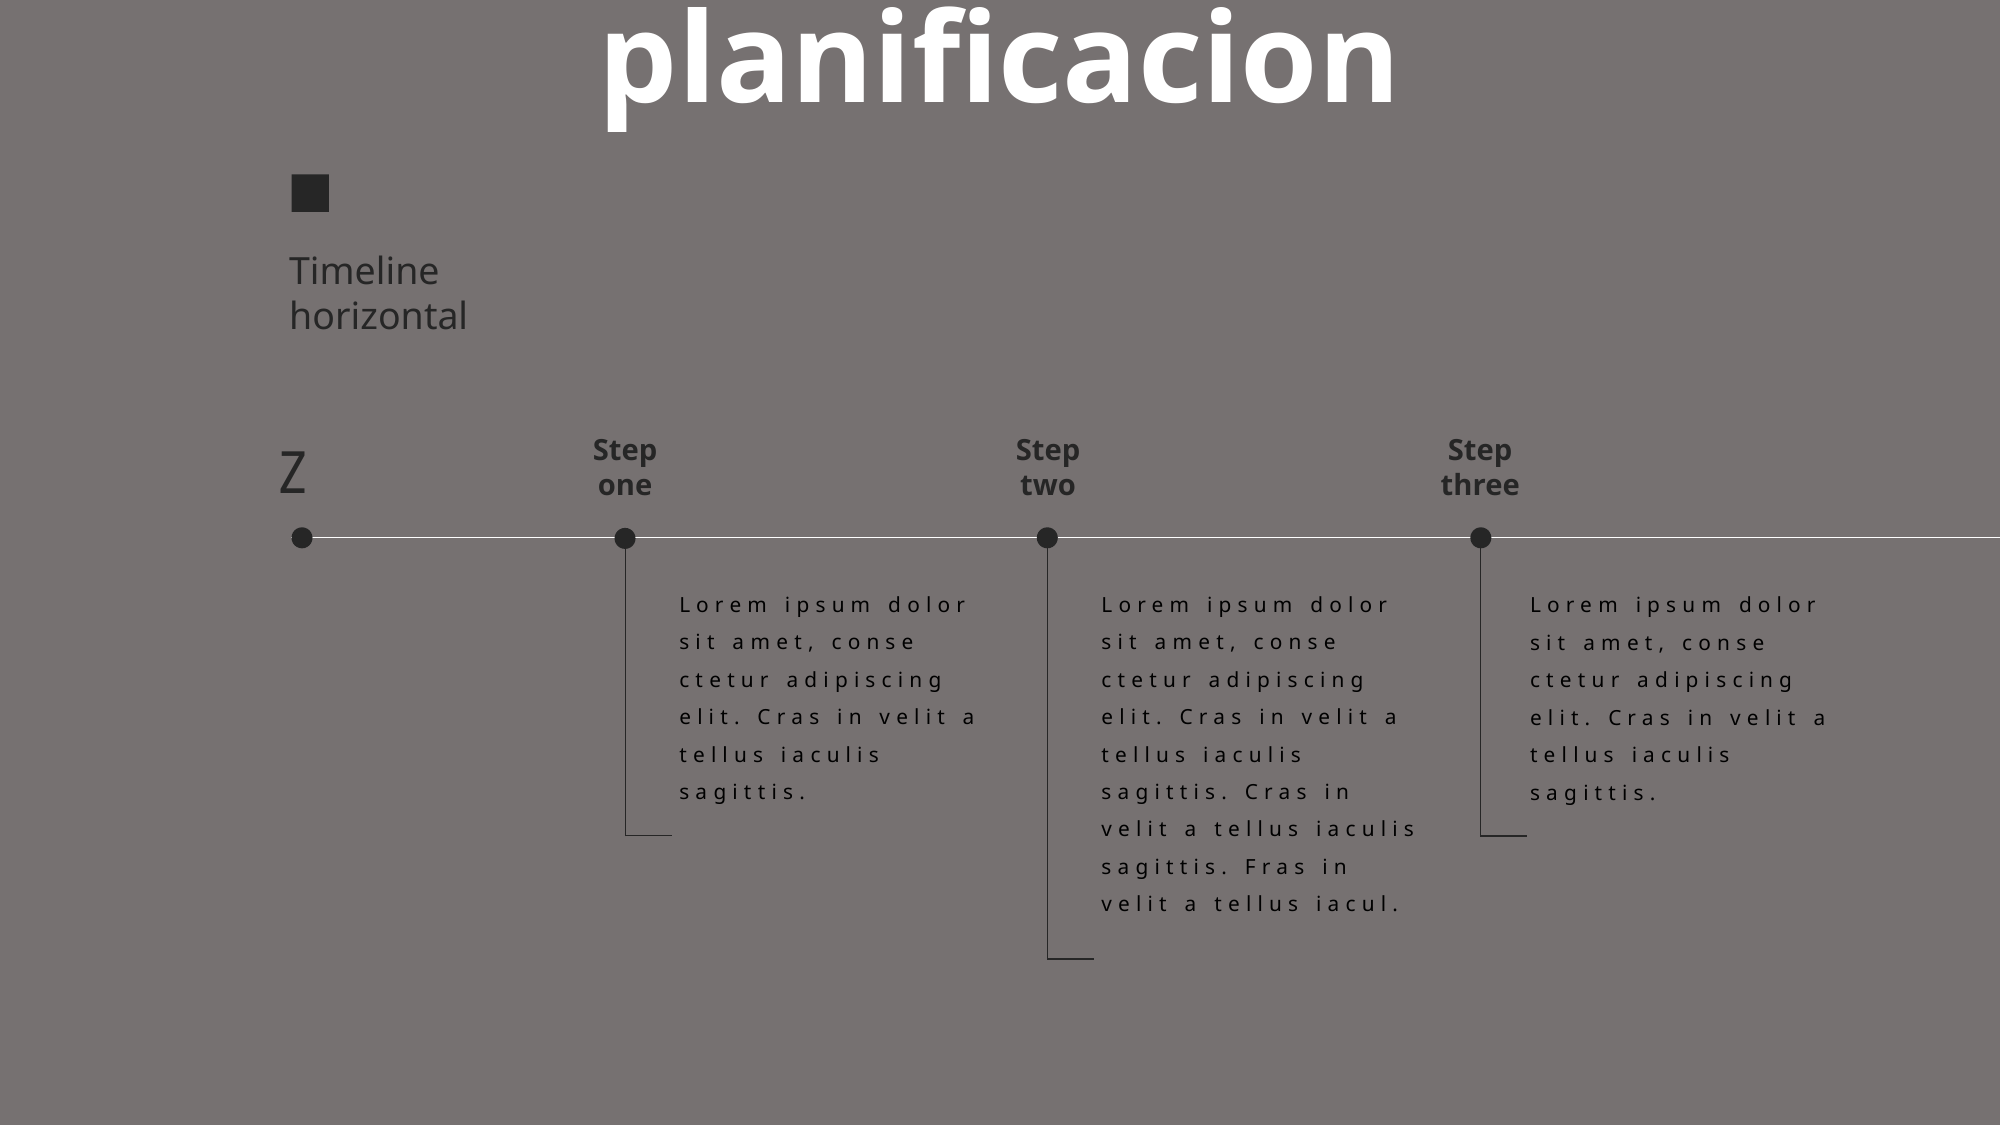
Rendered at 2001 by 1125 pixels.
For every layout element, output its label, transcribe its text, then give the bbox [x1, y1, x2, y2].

text_box [613, 538, 625, 550]
text_box [290, 526, 314, 550]
text_box Step one [570, 424, 680, 509]
text_box [1481, 538, 1493, 550]
text_box [1469, 526, 1493, 537]
text_box Step two [993, 424, 1103, 509]
text_box [613, 526, 637, 537]
text_box [1035, 538, 1047, 550]
text_box Z [260, 428, 344, 513]
text_box [1048, 538, 1059, 550]
text_box Lorem ipsum dolor sit amet, conse ctetur adipiscing elit. Cras in velit a tellus iaculis sagittis. [1515, 572, 1880, 812]
text_box [626, 538, 637, 550]
text_box Lorem ipsum dolor sit amet, conse ctetur adipiscing elit. Cras in velit a tellus iaculis sagittis. Cras in velit a tellus iaculis sagittis. Fras in velit a tellus iacul. [1086, 571, 1446, 924]
text_box [1469, 538, 1480, 550]
text_box [1035, 526, 1059, 537]
text_box Lorem ipsum dolor sit amet, conse ctetur adipiscing elit. Cras in velit a tellus iaculis sagittis. [664, 571, 1034, 811]
text_box Step three [1422, 424, 1538, 509]
text_box Timeline horizontal [274, 239, 540, 345]
text_box [291, 173, 330, 213]
text_box planificacion [584, 0, 1416, 135]
